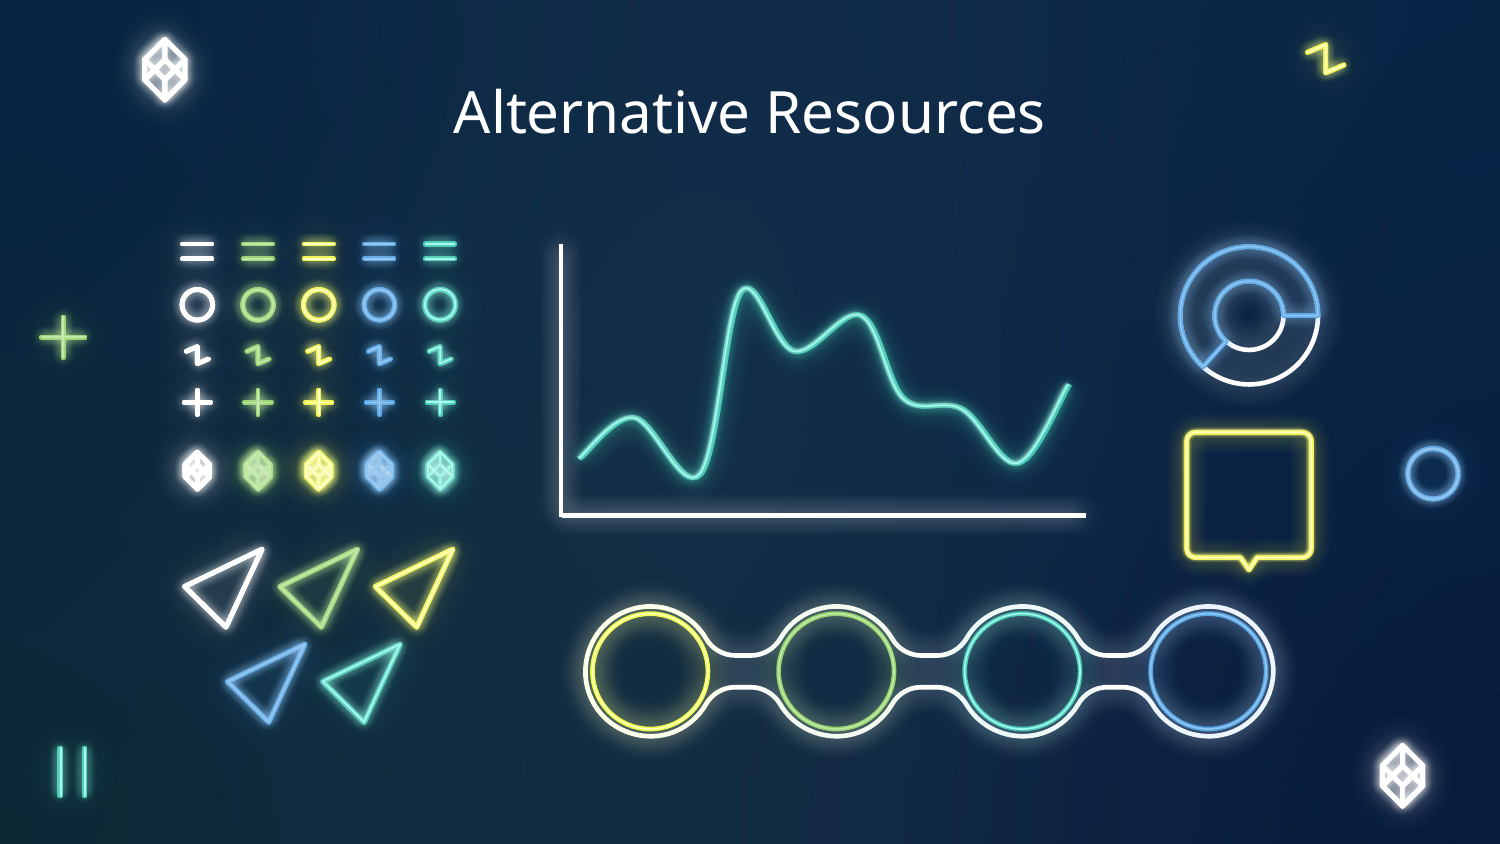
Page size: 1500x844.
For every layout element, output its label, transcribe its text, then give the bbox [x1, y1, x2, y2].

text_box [244, 389, 272, 415]
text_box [322, 643, 401, 723]
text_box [1186, 431, 1312, 571]
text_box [1179, 246, 1319, 385]
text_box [227, 643, 306, 723]
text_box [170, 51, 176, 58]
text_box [246, 346, 270, 365]
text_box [366, 451, 393, 490]
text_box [368, 346, 391, 365]
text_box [306, 451, 332, 490]
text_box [424, 288, 456, 321]
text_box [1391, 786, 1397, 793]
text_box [426, 389, 454, 416]
text_box [151, 50, 162, 59]
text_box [1221, 238, 1276, 244]
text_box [363, 289, 396, 321]
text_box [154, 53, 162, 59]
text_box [242, 289, 274, 321]
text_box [185, 346, 209, 365]
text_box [364, 243, 395, 260]
text_box [1389, 756, 1400, 767]
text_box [182, 243, 213, 260]
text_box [365, 389, 393, 415]
picture [0, 0, 1500, 844]
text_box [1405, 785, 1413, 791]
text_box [181, 289, 213, 321]
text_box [305, 389, 333, 415]
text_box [560, 243, 1087, 517]
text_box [303, 289, 335, 321]
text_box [243, 243, 273, 260]
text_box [245, 451, 271, 490]
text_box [427, 451, 453, 490]
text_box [428, 345, 452, 365]
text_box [279, 548, 358, 628]
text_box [425, 243, 455, 260]
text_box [580, 606, 1274, 737]
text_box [183, 389, 211, 415]
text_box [184, 451, 210, 490]
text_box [303, 243, 334, 260]
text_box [307, 346, 331, 365]
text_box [184, 548, 263, 628]
title Alternative Resources [117, 59, 1383, 154]
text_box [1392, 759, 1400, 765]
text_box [374, 548, 454, 628]
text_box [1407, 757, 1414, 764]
